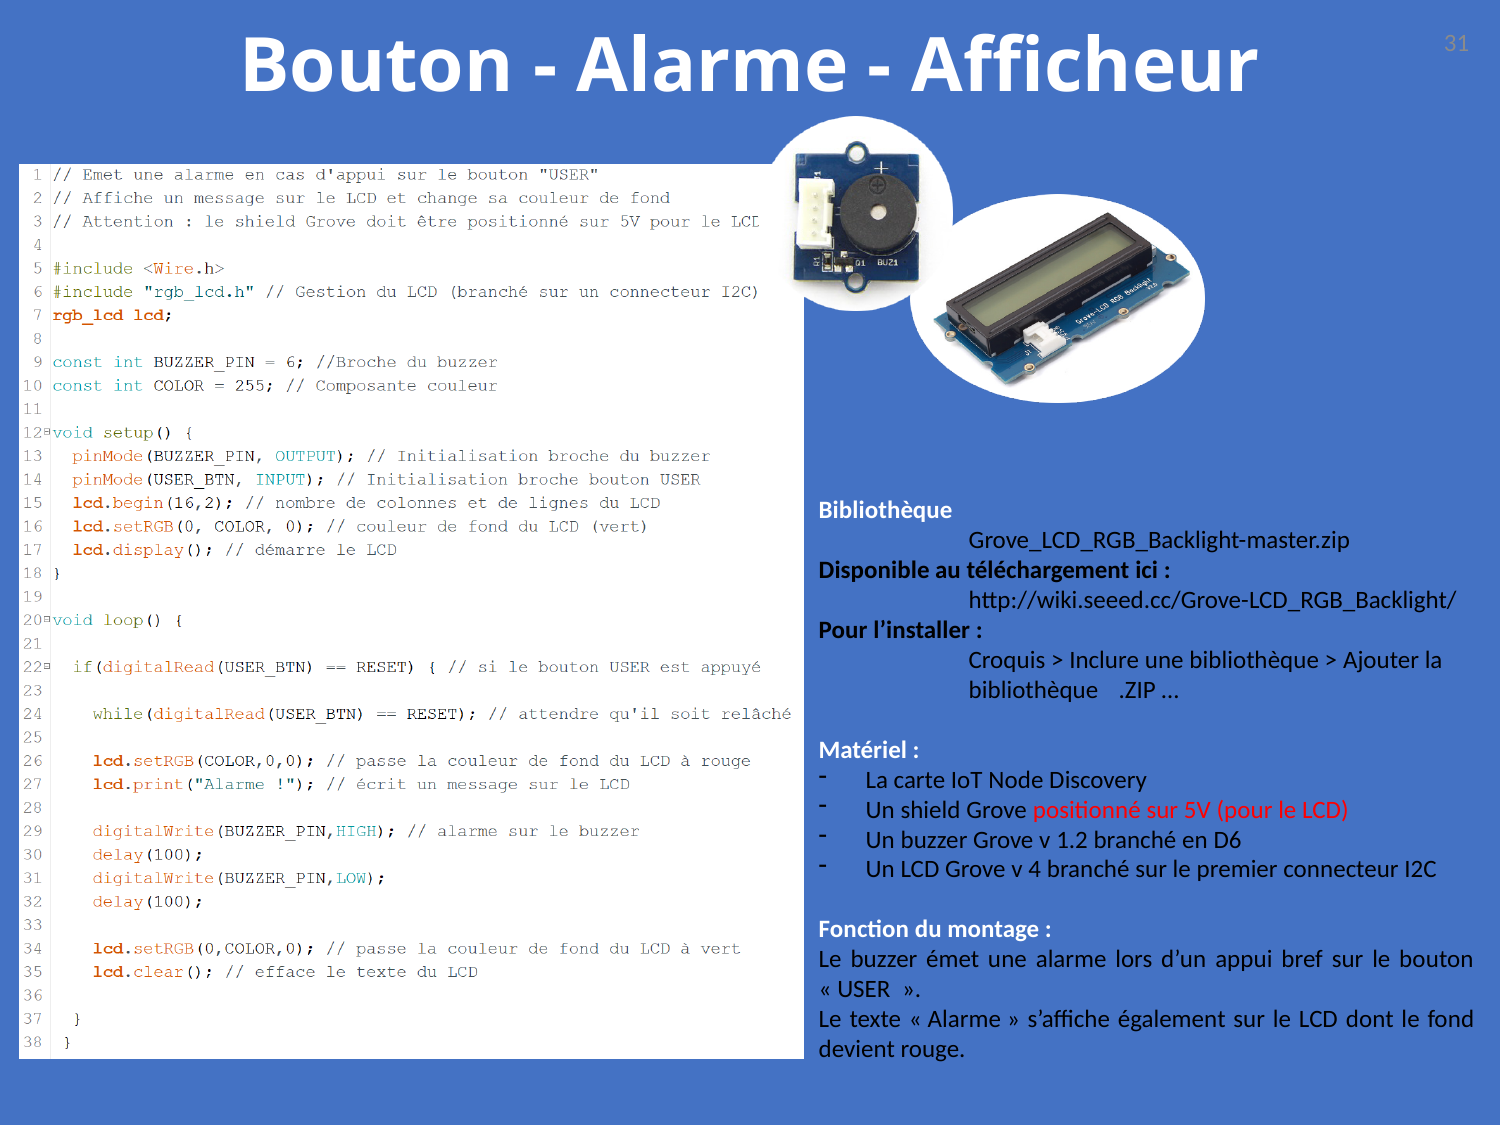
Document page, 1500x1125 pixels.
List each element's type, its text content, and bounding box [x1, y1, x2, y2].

slide_number 31 [1146, 12, 1485, 72]
picture [19, 116, 1205, 1059]
title Bouton - Alarme - Afficheur [103, 5, 1397, 130]
text_box Bibliothèque Grove_LCD_RGB_Backlight-master.zip Disponible au téléchargement ici : http://wiki.seeed.cc/Grove-LCD_RGB_Backlight/ Pour l’installer : Croquis > Inclure une bibliothèque > Ajouter la bibliothèque .ZIP … Matériel : La carte IoT Node Discovery Un shield Grove positionné sur 5V (pour le LCD) Un buzzer Grove v 1.2 branché en D6 Un LCD Grove v 4 branché sur le premier connecteur I2C Fonction du montage : Le buzzer émet une alarme lors d’un appui bref sur le bouton « USER ». Le texte « Alarme » s’affiche également sur le LCD dont le fond devient rouge. [803, 486, 1490, 1070]
